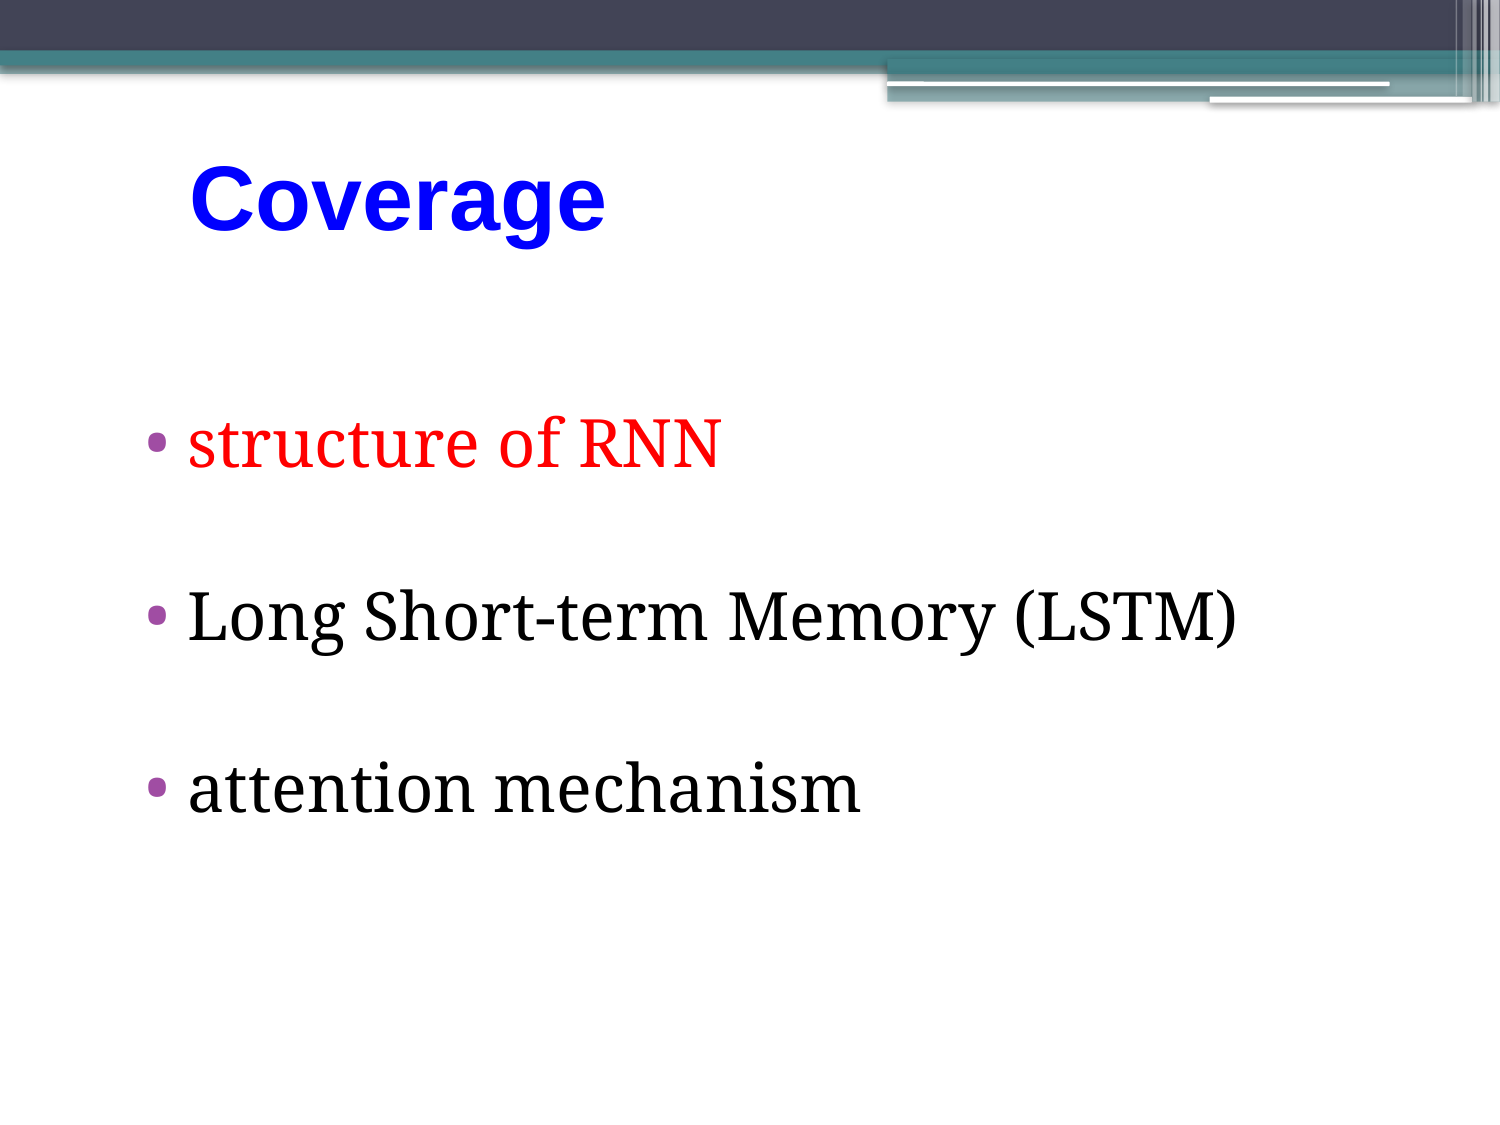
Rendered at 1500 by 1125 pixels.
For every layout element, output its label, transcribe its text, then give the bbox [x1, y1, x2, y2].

list structure of RNN Long Short-term Memory (LSTM) attention mechanism [112, 287, 1475, 1125]
title Coverage [174, 99, 1338, 287]
